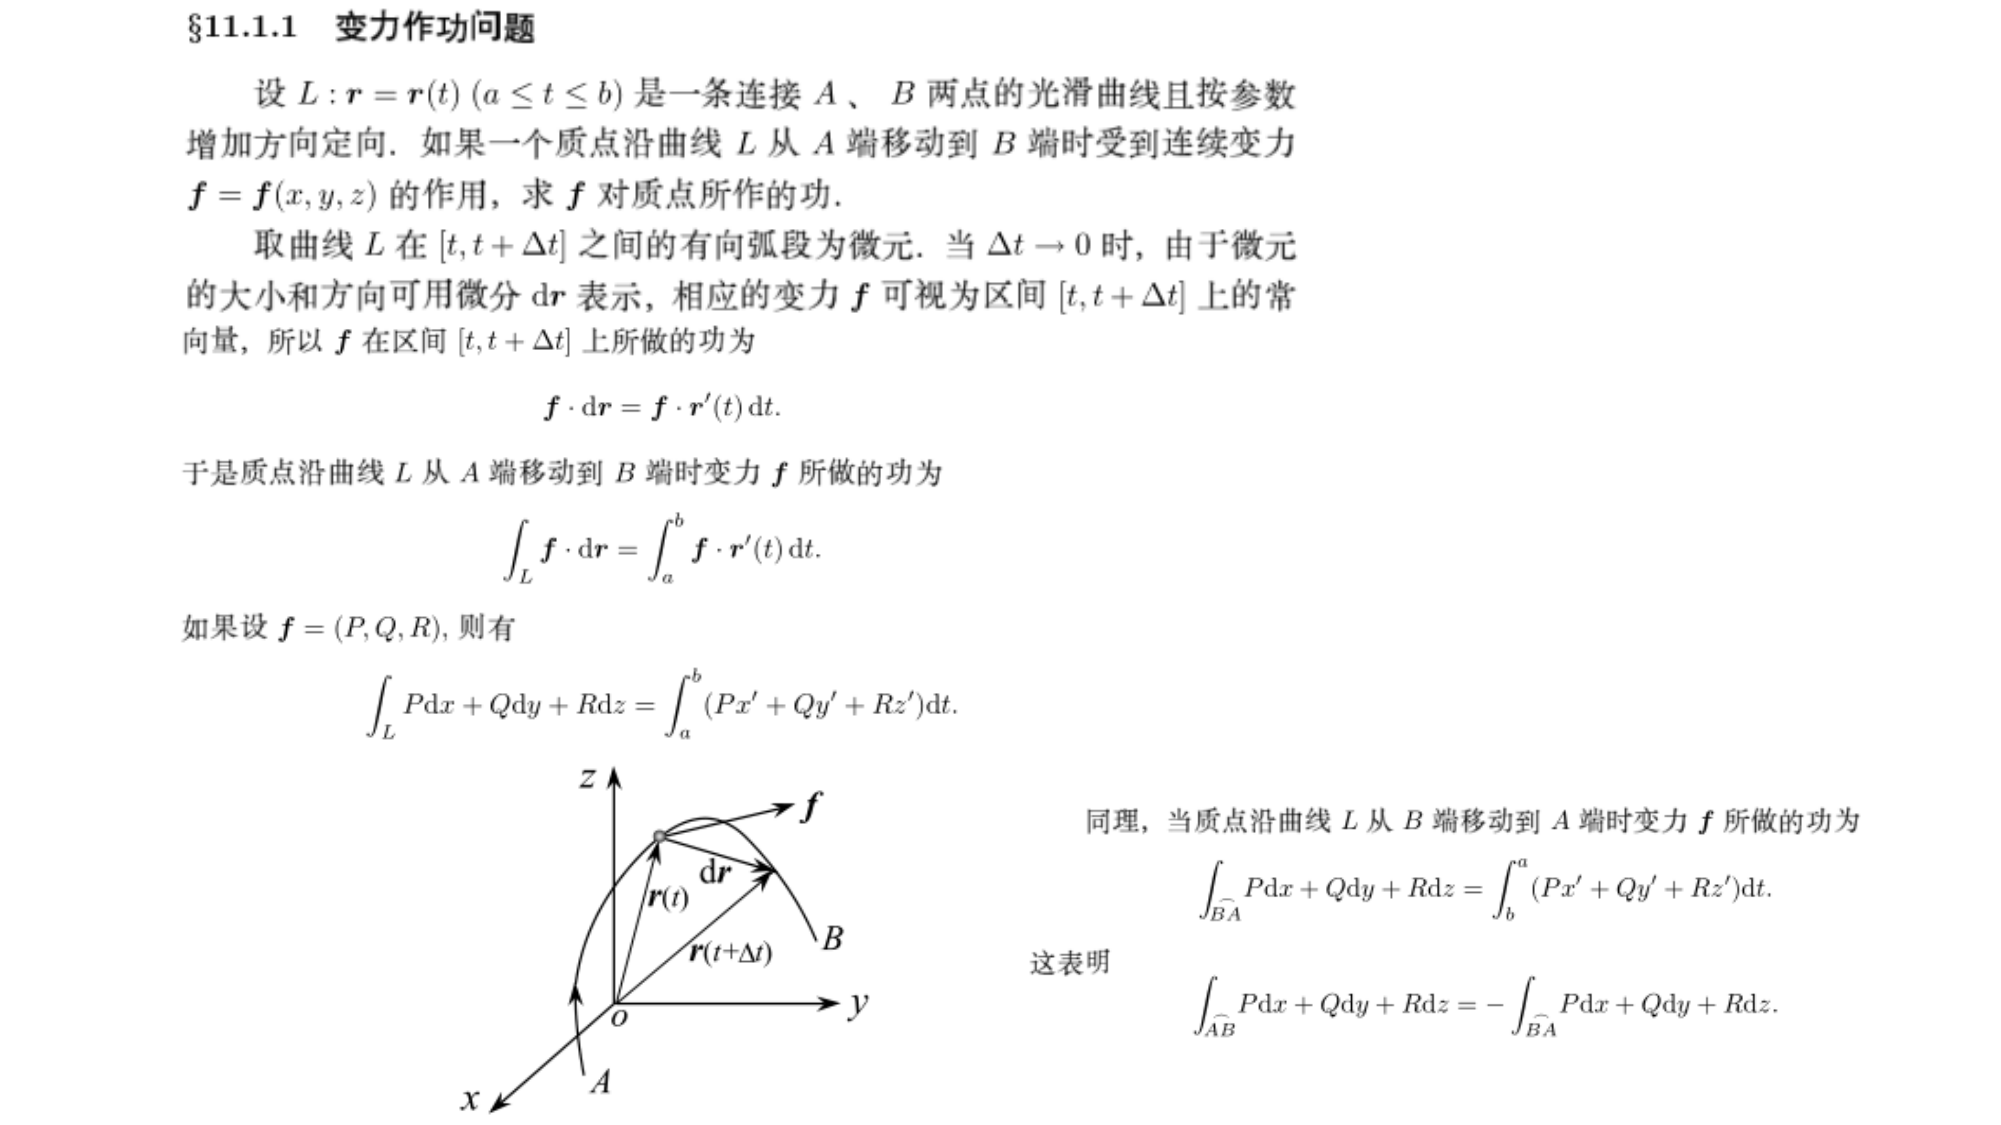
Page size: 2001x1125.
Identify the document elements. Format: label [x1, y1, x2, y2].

picture [167, 0, 1925, 1122]
